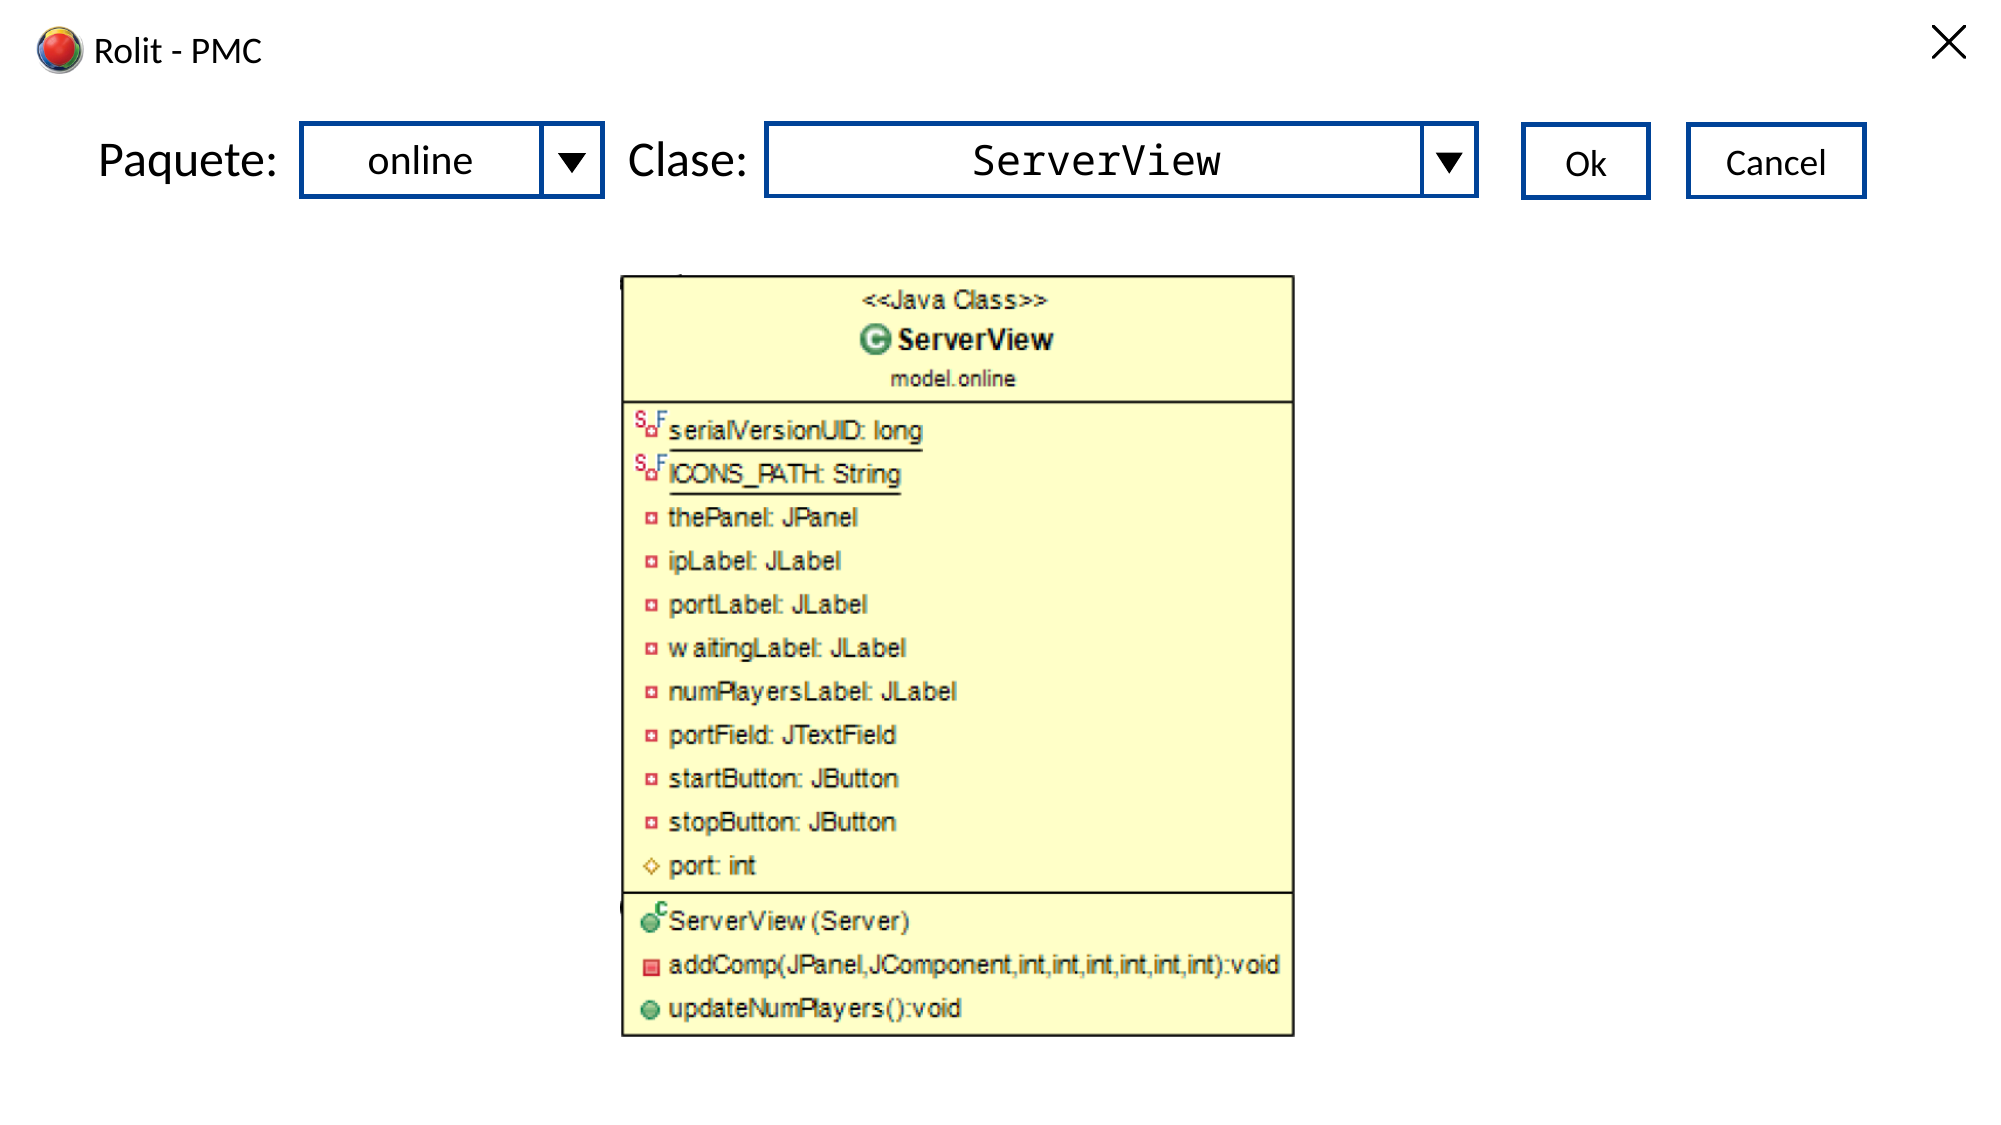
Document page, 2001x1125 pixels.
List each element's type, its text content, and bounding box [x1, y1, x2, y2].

picture [620, 274, 1295, 1037]
text_box Rolit - PMC [79, 18, 297, 79]
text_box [766, 123, 1477, 199]
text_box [1933, 26, 1965, 58]
text_box Cancel [1687, 123, 1866, 198]
text_box Clase: [613, 119, 832, 194]
text_box Ok [1523, 124, 1650, 198]
text_box Paquete: [83, 119, 302, 194]
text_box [300, 123, 603, 197]
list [35, 26, 84, 74]
